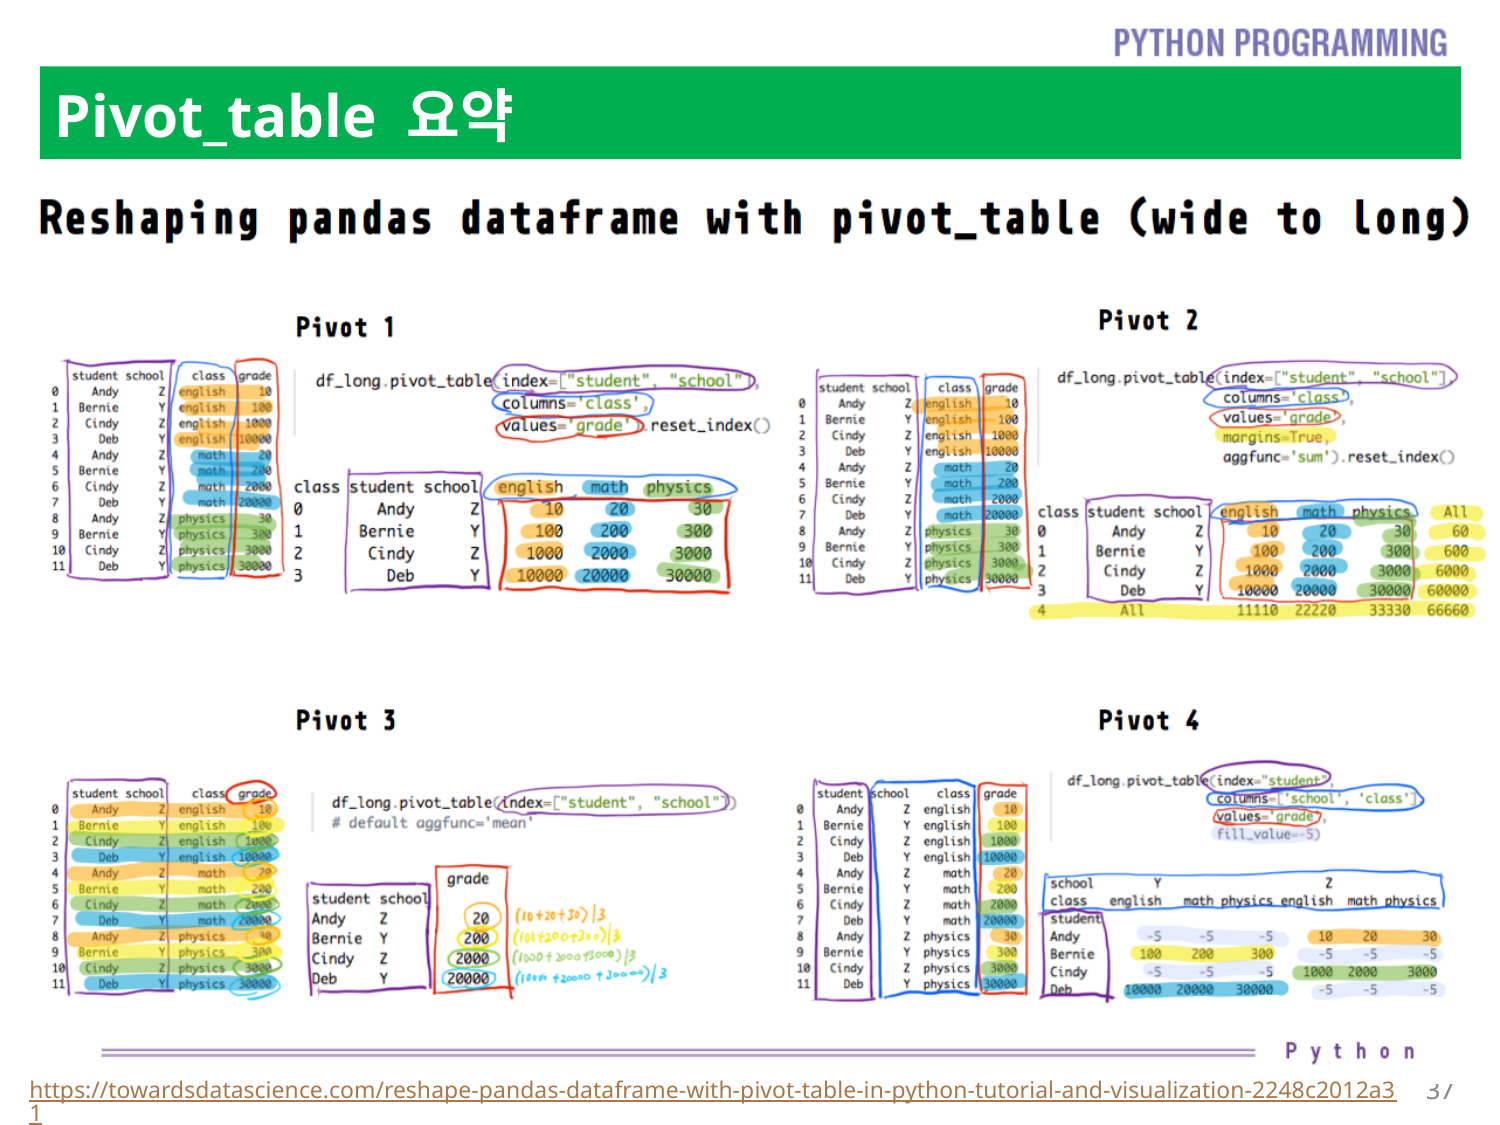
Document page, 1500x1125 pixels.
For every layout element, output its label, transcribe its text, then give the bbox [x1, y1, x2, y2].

text_box https://towardsdatascience.com/reshape-pandas-dataframe-with-pivot-table-in-python-tutorial-and-visualization-2248c2012a31 [14, 1068, 1413, 1115]
title Pivot_table 요약 [39, 76, 1444, 152]
picture [12, 176, 1486, 1084]
picture [1106, 13, 1462, 66]
slide_number 37 [1413, 1071, 1470, 1112]
